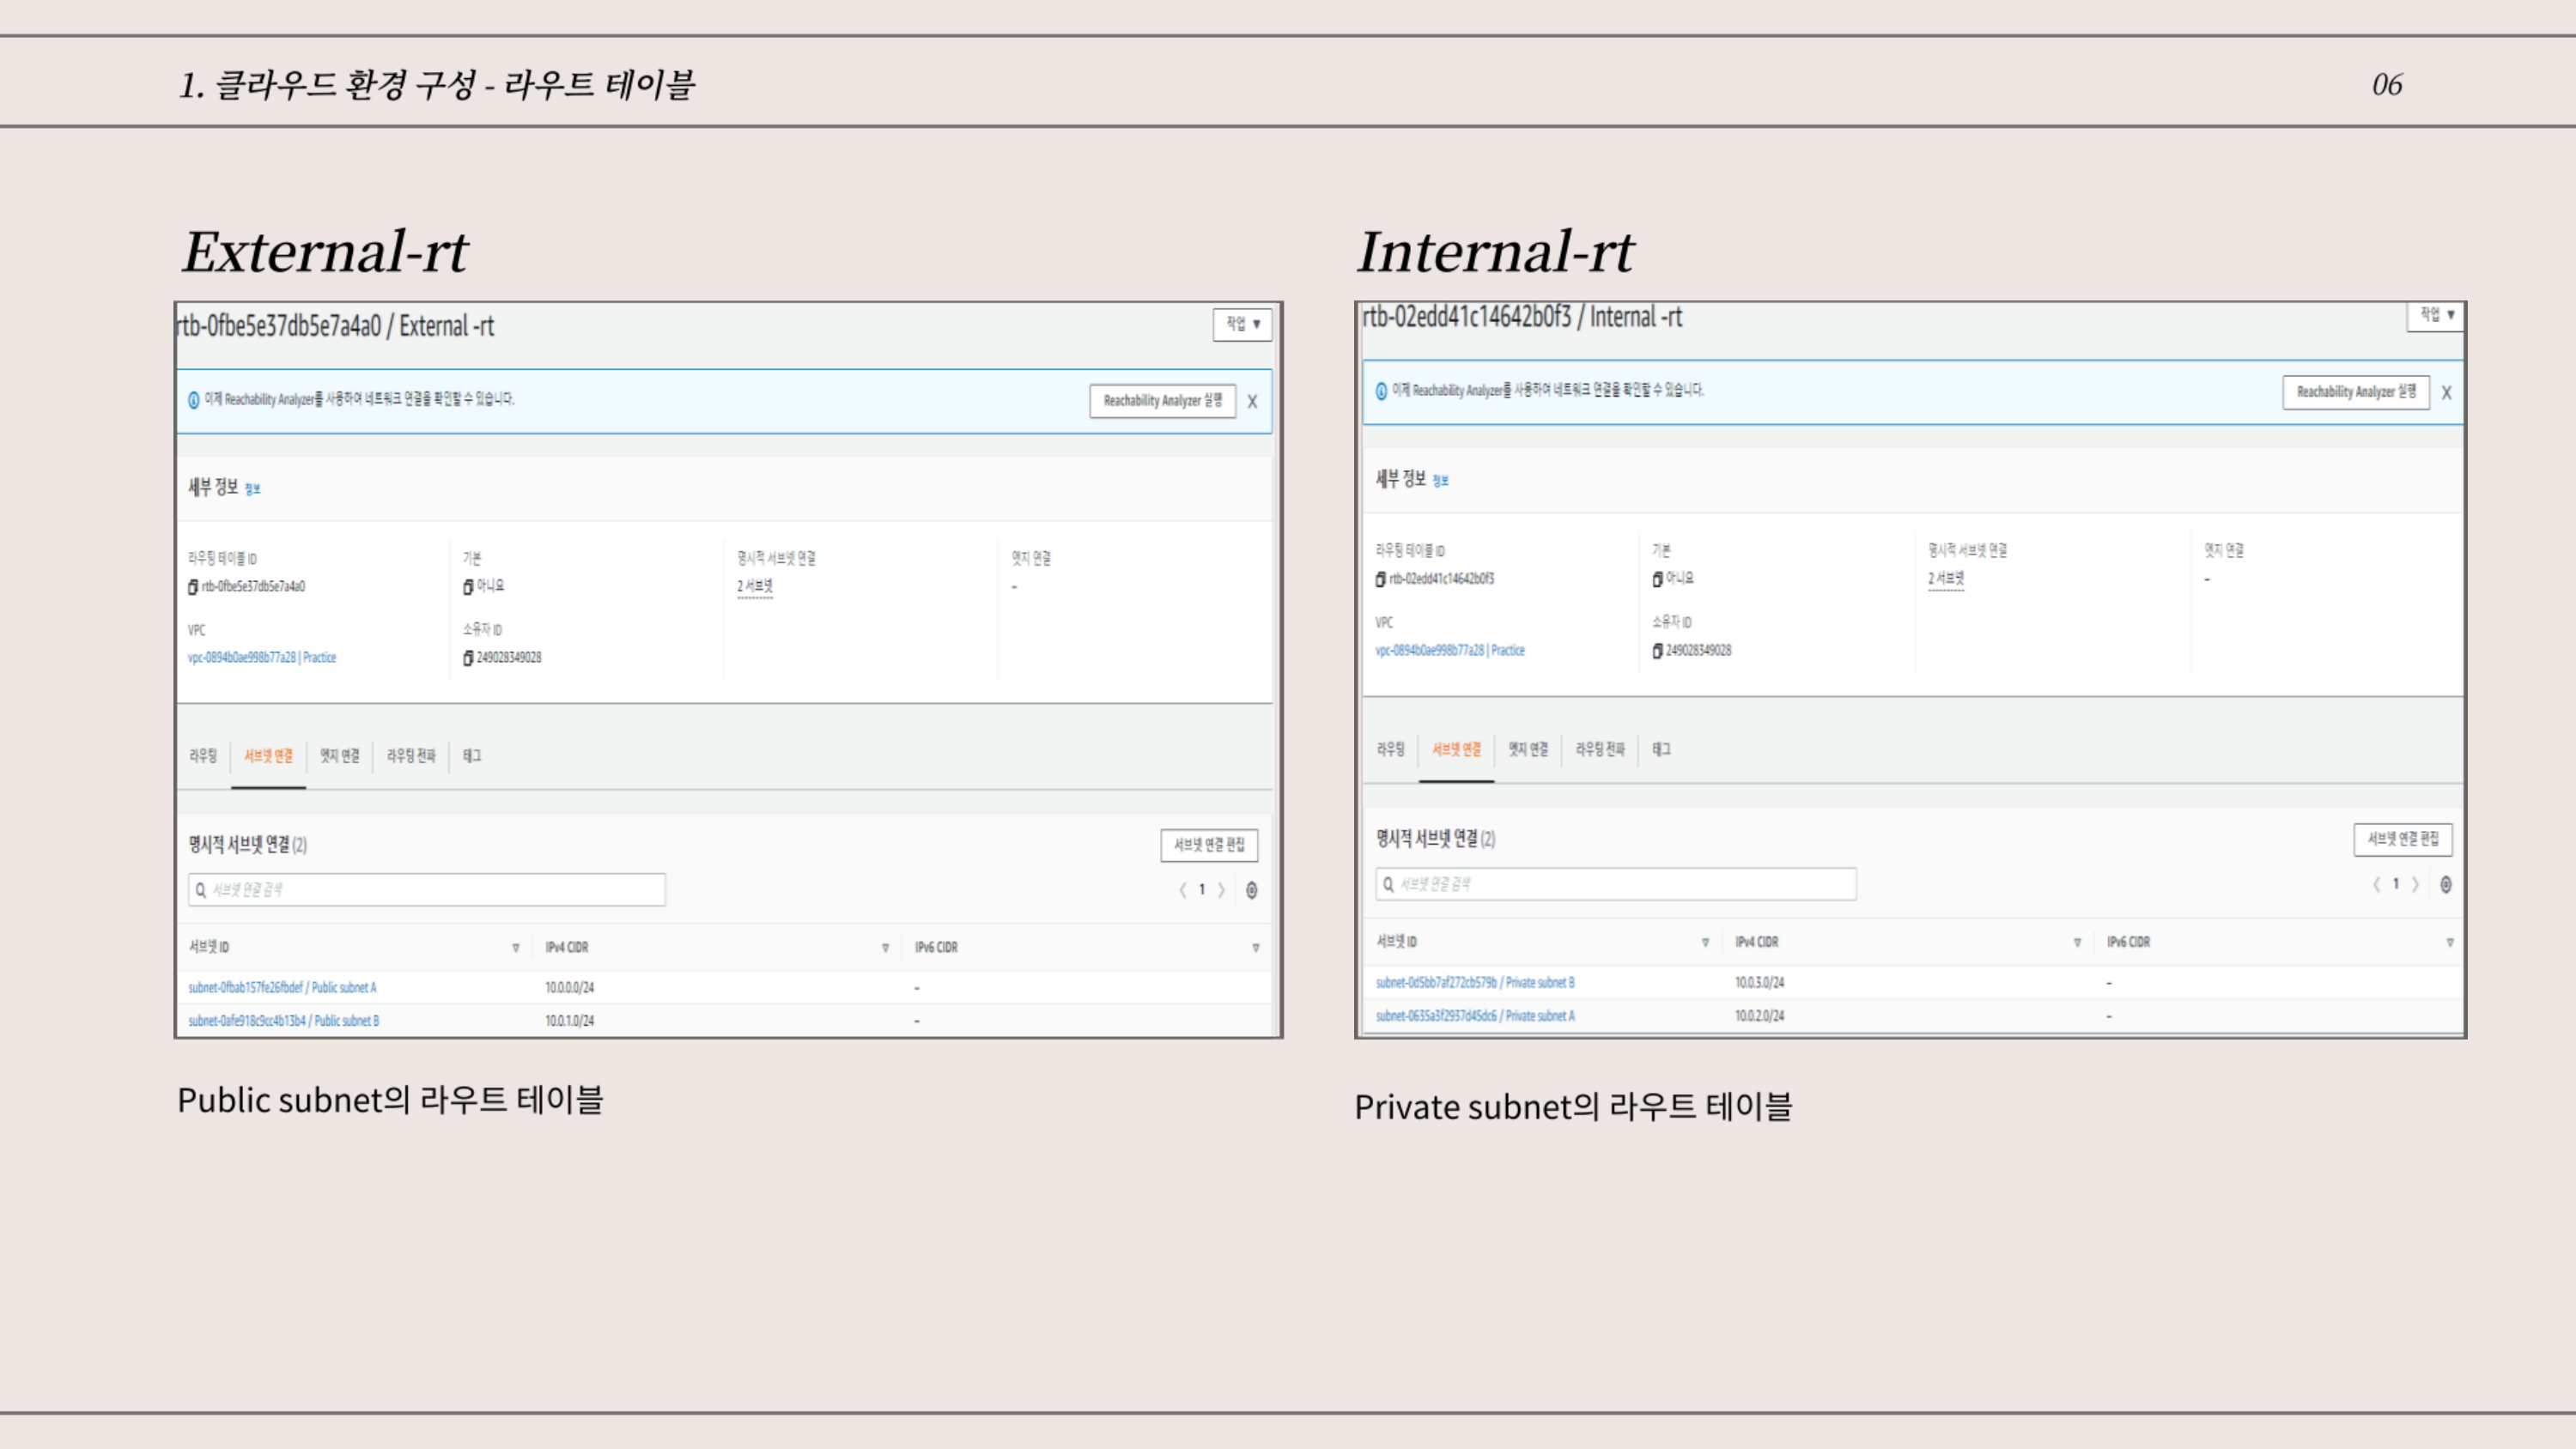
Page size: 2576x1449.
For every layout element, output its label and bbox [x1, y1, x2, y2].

picture [171, 1070, 619, 1141]
text_box [1354, 300, 2468, 1040]
text_box [173, 300, 1285, 1040]
picture [1349, 1077, 1809, 1148]
picture [171, 55, 709, 118]
text_box [0, 1407, 2576, 1419]
text_box [0, 29, 2576, 41]
picture [1346, 202, 1657, 306]
picture [2366, 58, 2415, 114]
picture [171, 202, 491, 306]
text_box [0, 120, 2576, 132]
